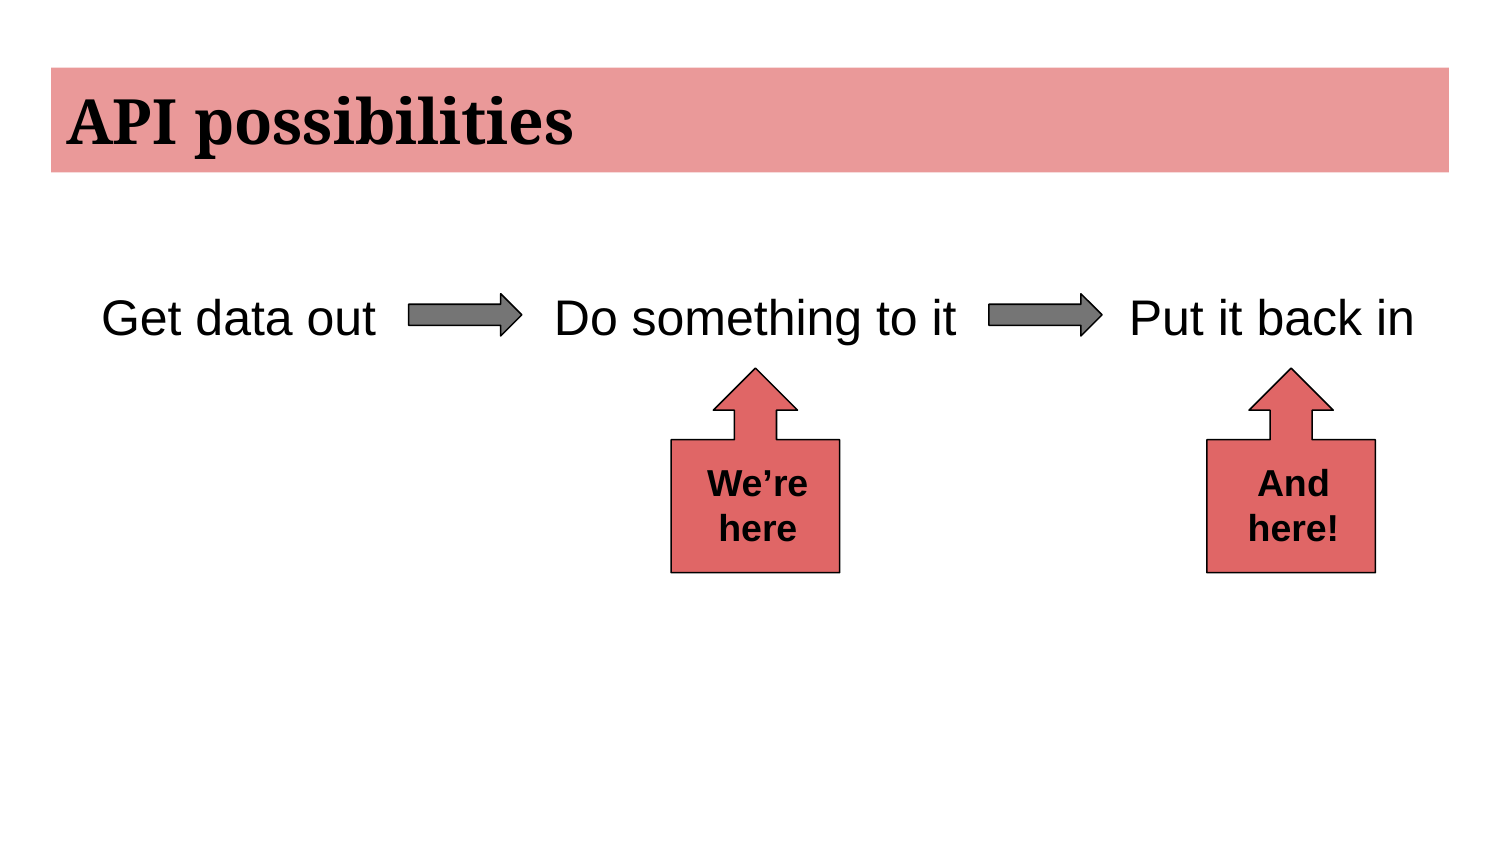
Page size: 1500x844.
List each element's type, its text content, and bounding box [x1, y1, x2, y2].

text_box And here! [1211, 444, 1376, 565]
text_box Put it back in [1103, 263, 1442, 369]
text_box [671, 368, 840, 573]
text_box [408, 293, 522, 336]
text_box [988, 293, 1103, 336]
text_box Get data out [69, 263, 408, 369]
title API possibilities [51, 67, 1449, 173]
text_box We’re here [676, 444, 840, 565]
text_box Do something to it [521, 263, 989, 369]
text_box [1206, 368, 1376, 573]
